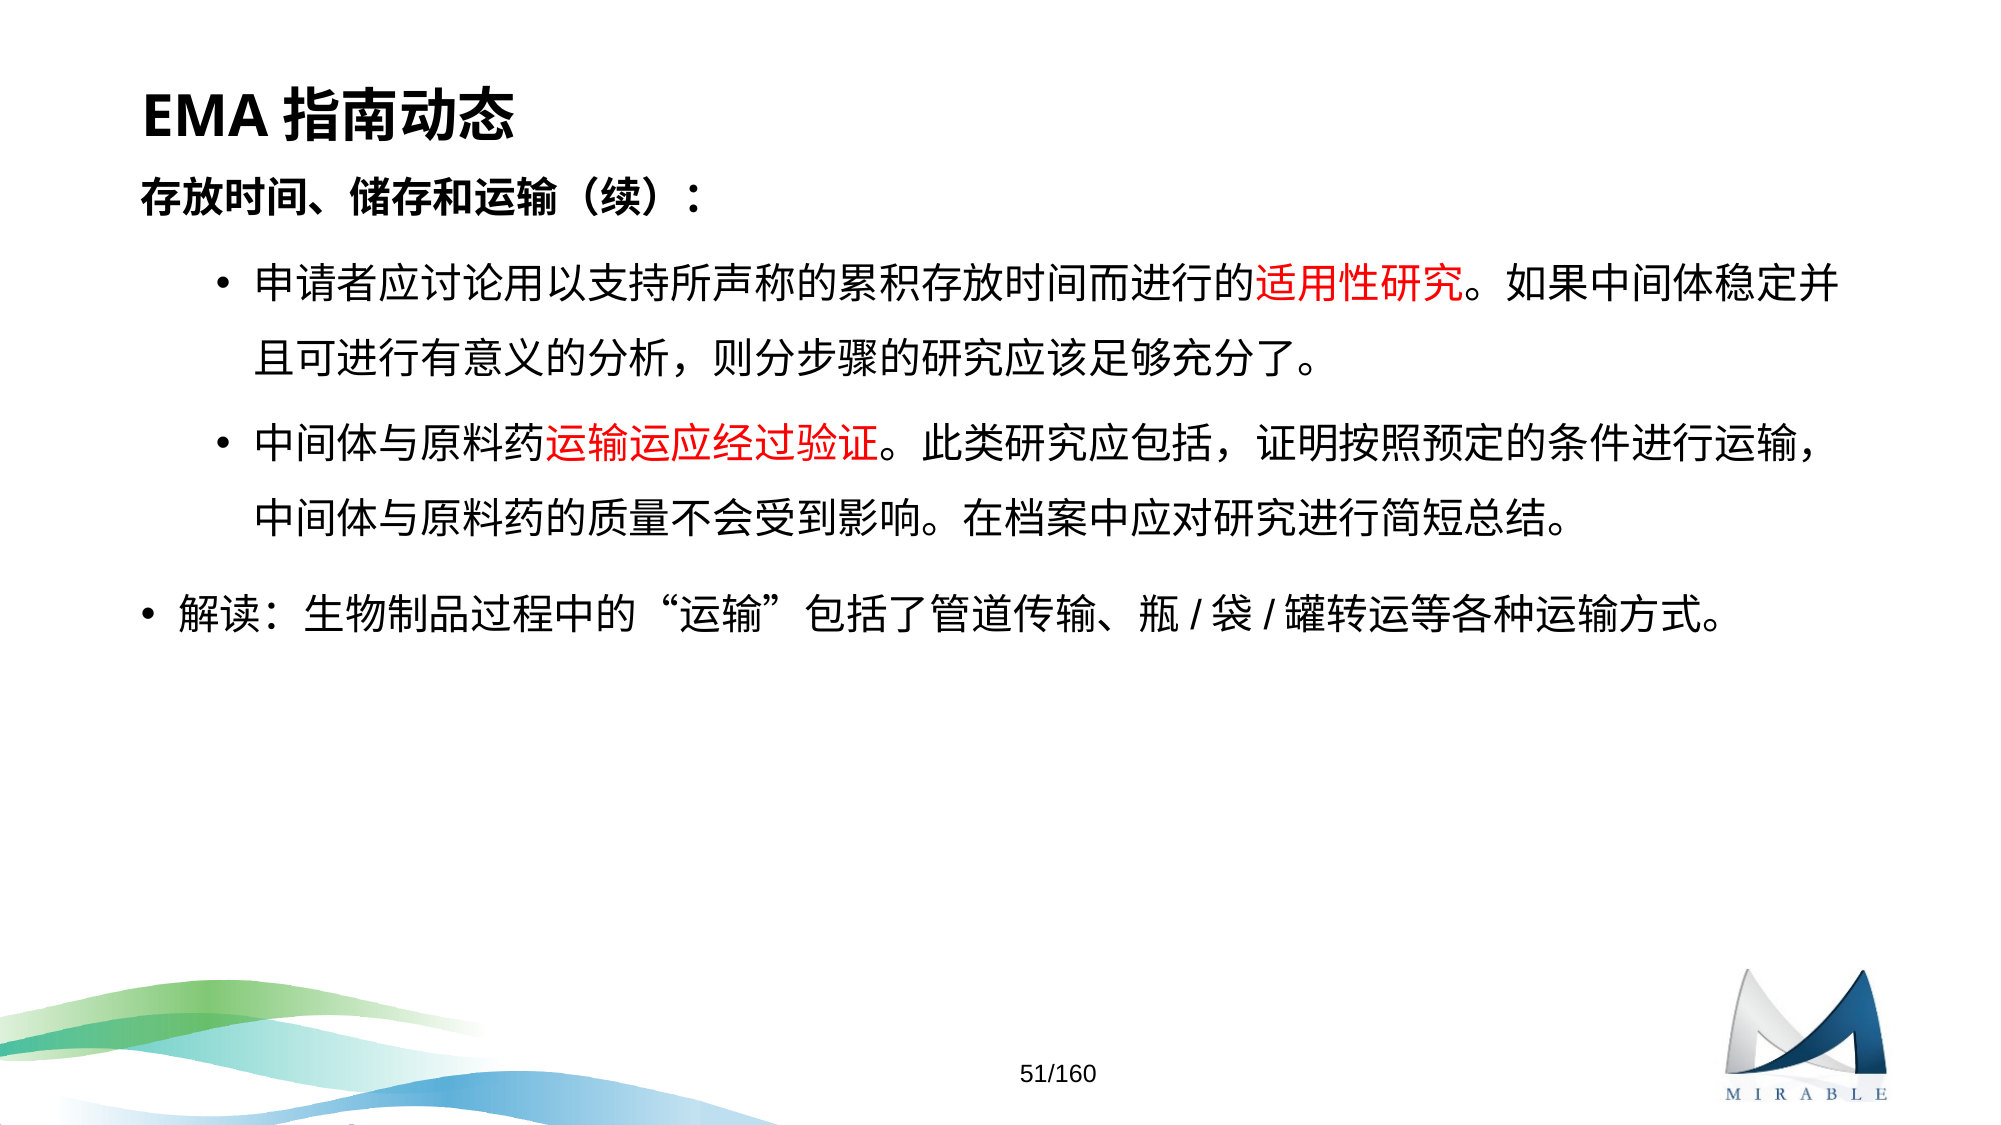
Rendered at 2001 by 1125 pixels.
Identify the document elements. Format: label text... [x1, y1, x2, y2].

title EMA指南动态 [125, 64, 1874, 168]
picture [1711, 968, 1898, 1102]
text_box 存放时间、储存和运输（续）： 申请者应讨论用以支持所声称的累积存放时间而进行的适用性研究。如果中间体稳定并且可进行有意义的分析，则分步骤的研究应该足够充分了。 中间体与原料药运输运应经过验证。此类研究应包括，证明按照预定的条件进行运输，中间体与原料药的质量不会受到影响。在档案中应对研究进行简短总结。 解读：生物制品过程中的“运输”包括了管道传输、瓶/袋/罐转运等各种运输方式。 [125, 168, 1874, 945]
slide_number 51/160 [833, 1042, 1284, 1103]
picture [0, 977, 702, 1125]
